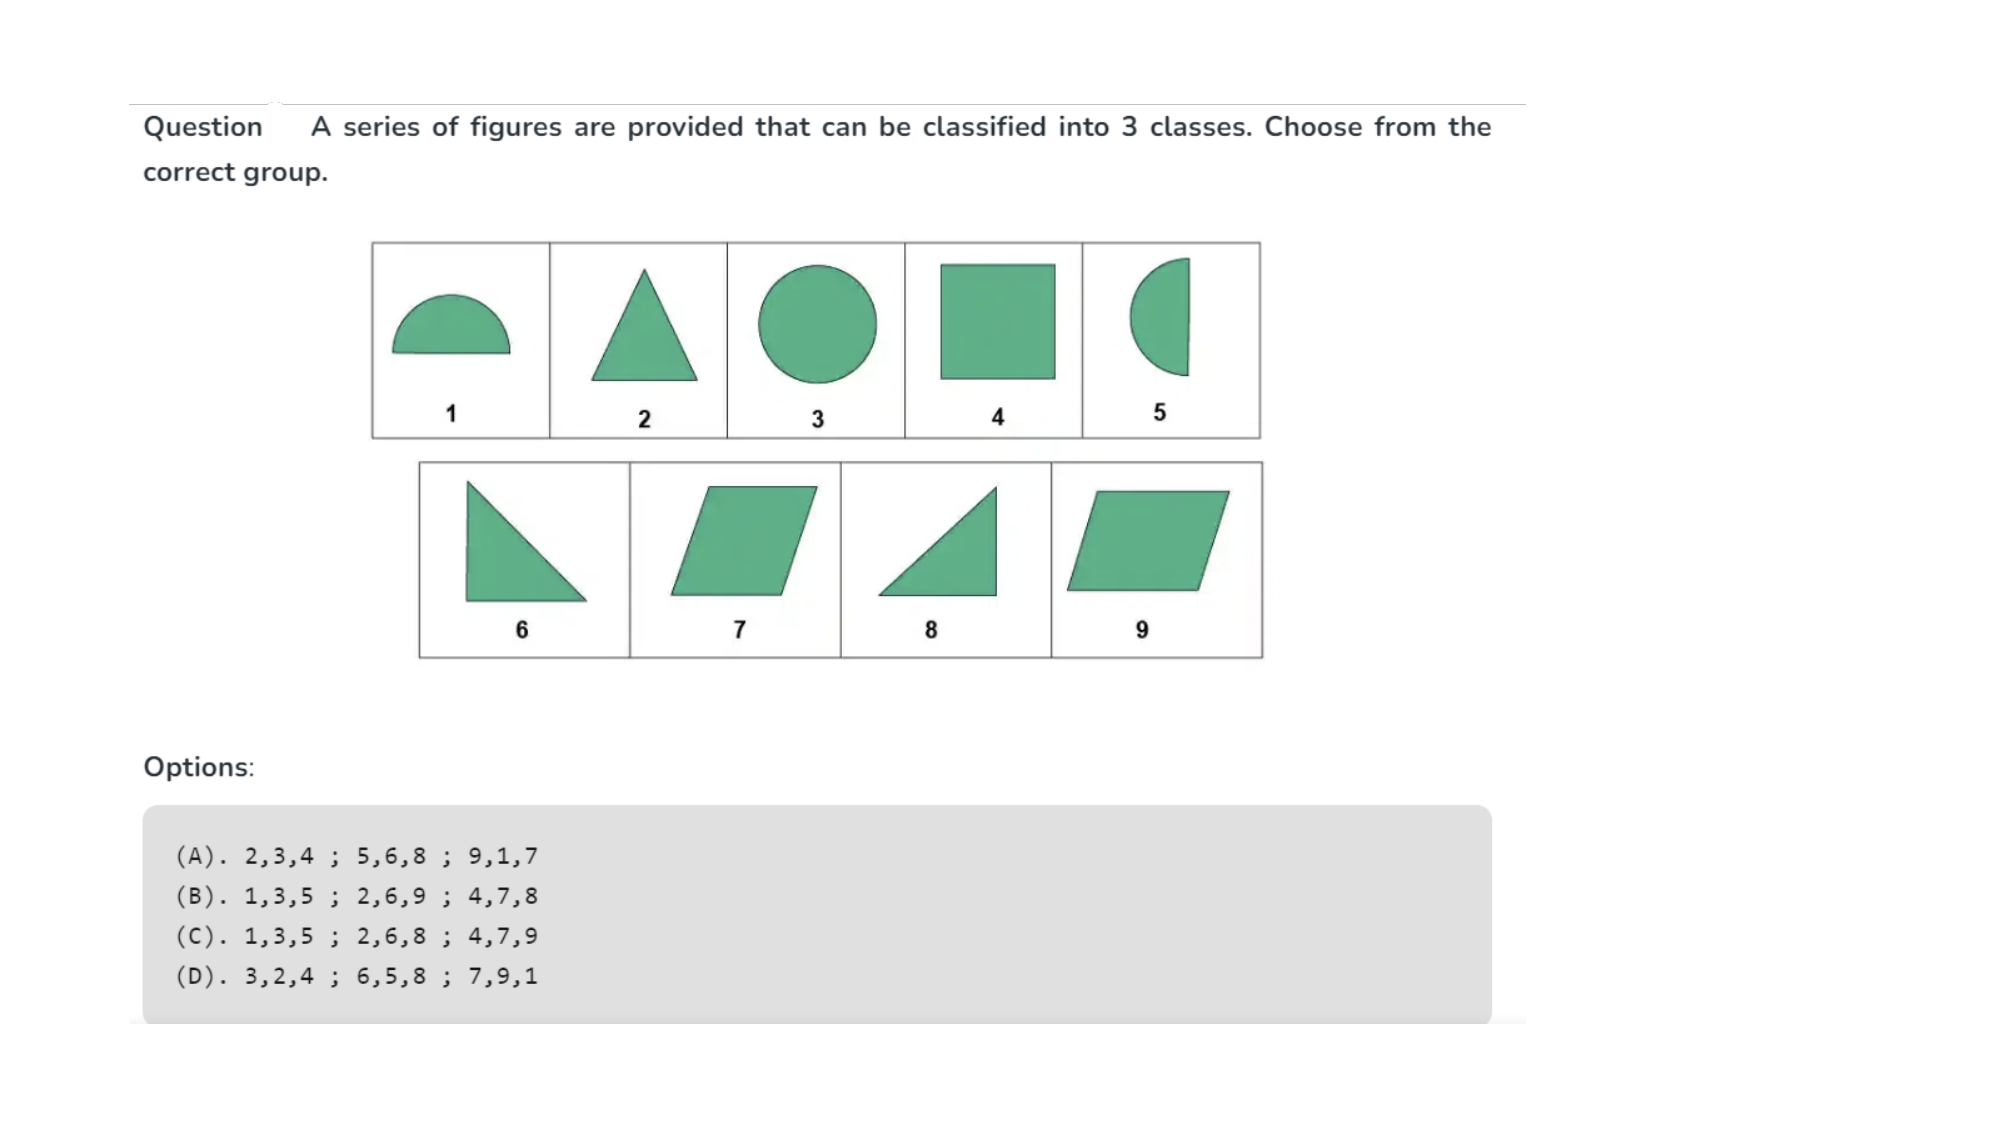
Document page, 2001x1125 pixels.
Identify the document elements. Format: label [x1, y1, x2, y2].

picture [129, 101, 1526, 1024]
